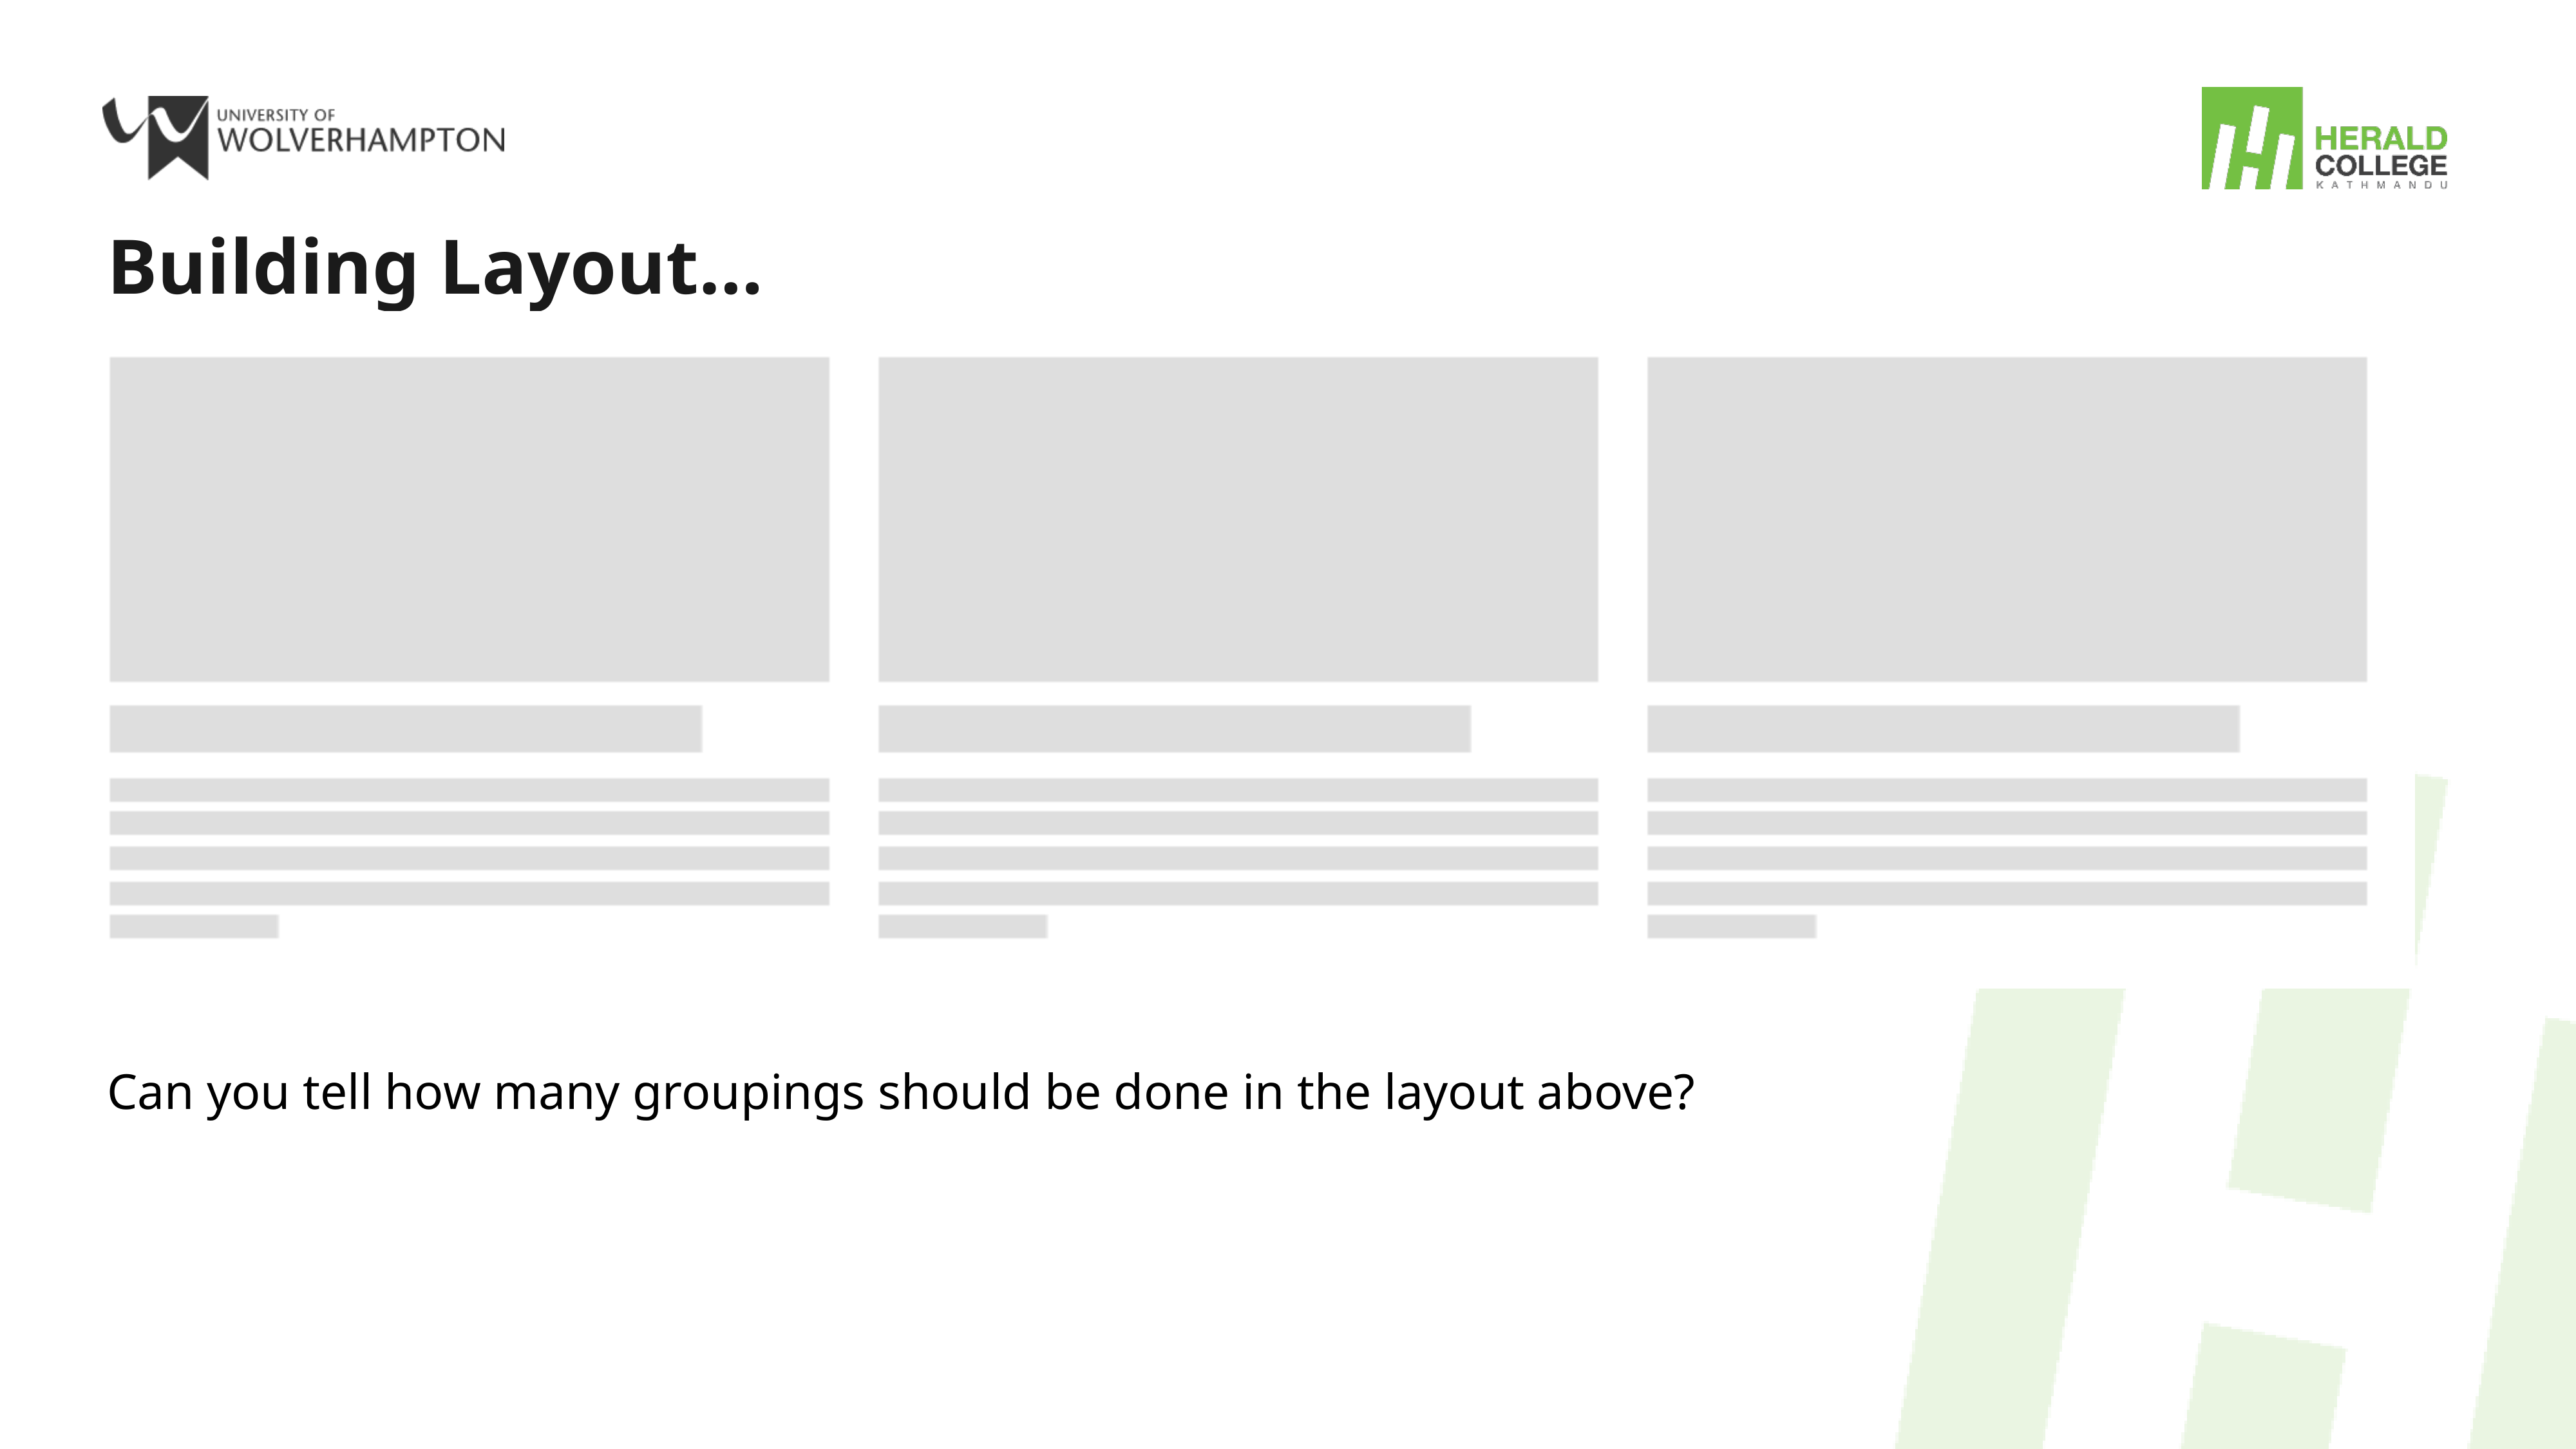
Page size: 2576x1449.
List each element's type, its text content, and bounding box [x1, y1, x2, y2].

picture [102, 96, 504, 180]
picture [64, 310, 2576, 1449]
picture [2202, 87, 2447, 189]
title Building Layout… [86, 222, 1846, 310]
text_box Can you tell how many groupings should be done in the layout above? [88, 1050, 1783, 1128]
